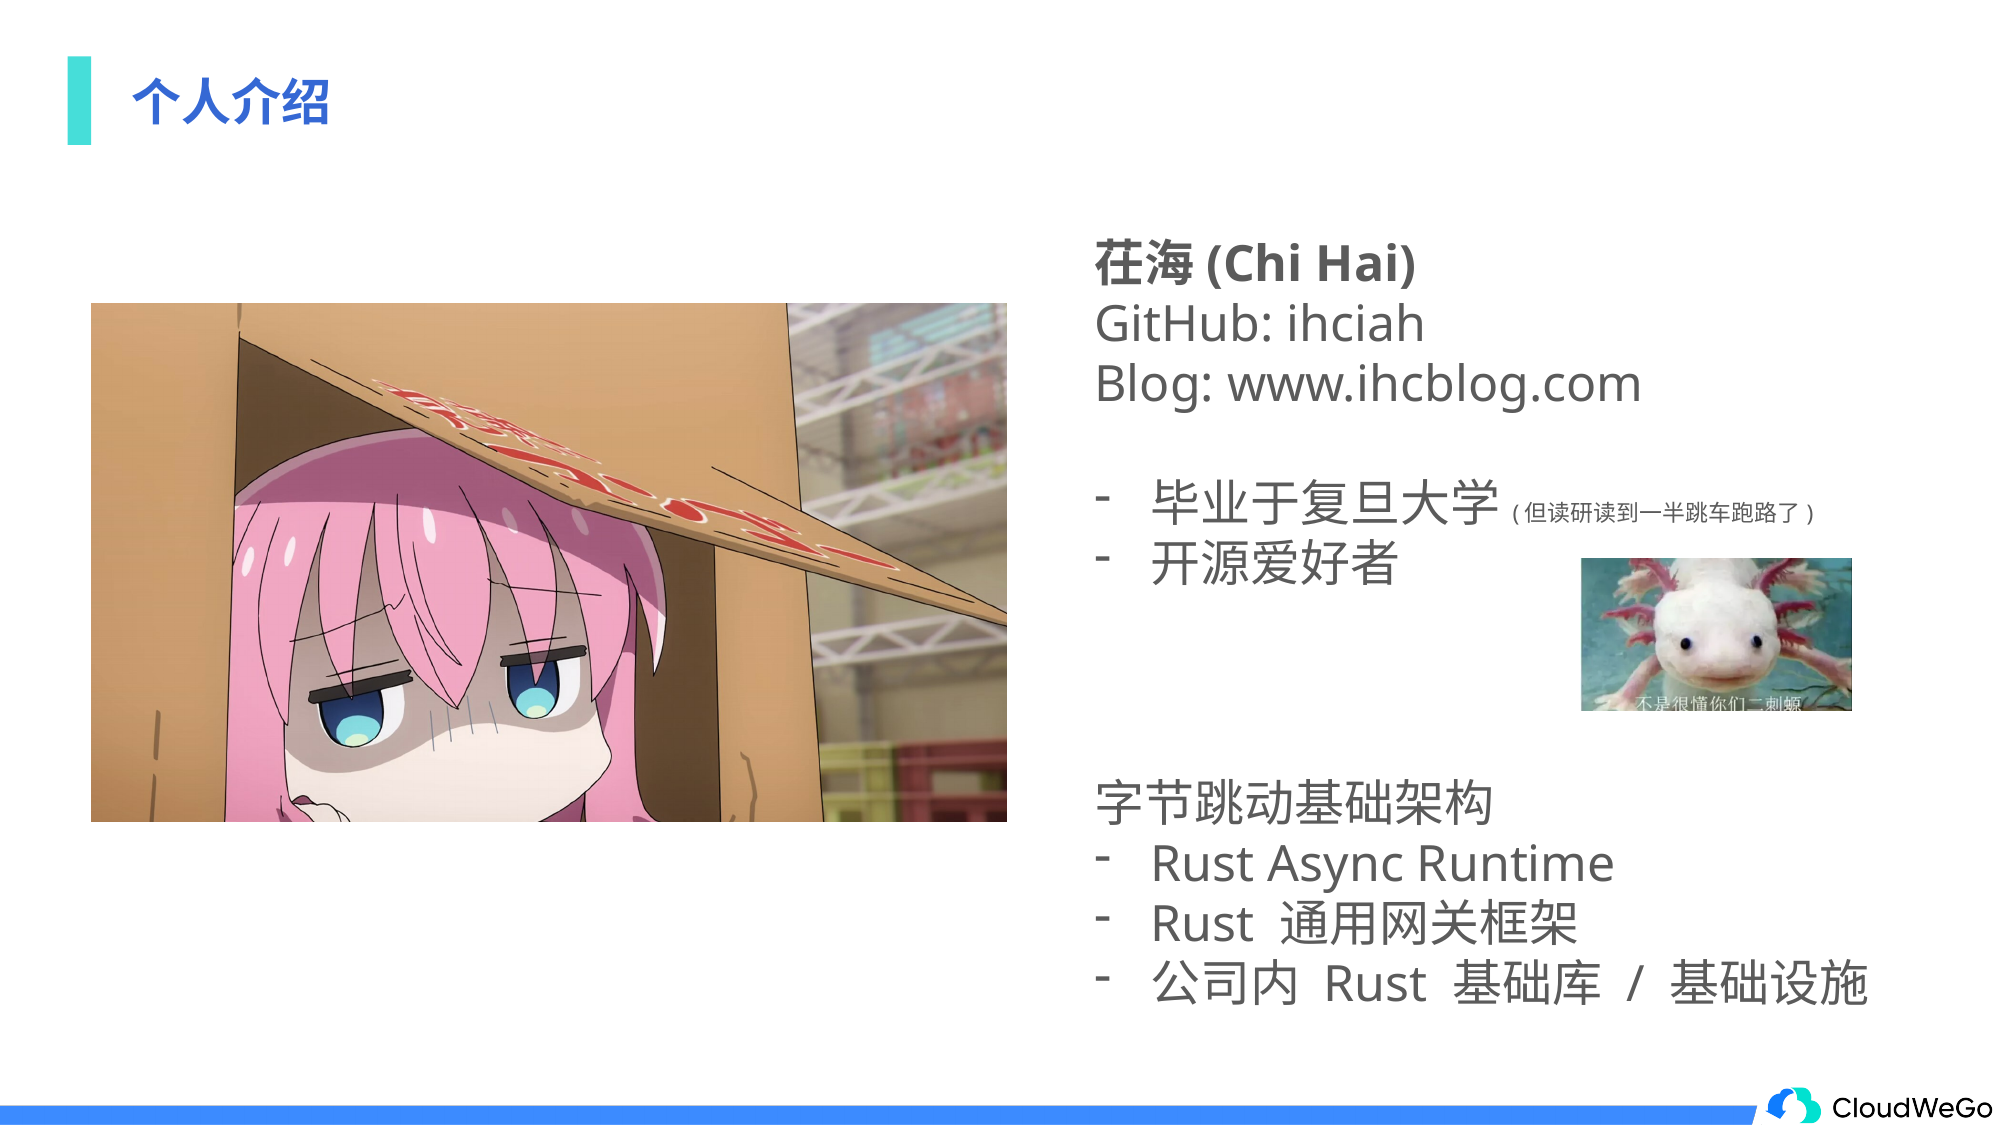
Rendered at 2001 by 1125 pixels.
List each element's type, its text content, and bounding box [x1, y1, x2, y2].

text_box [66, 55, 92, 146]
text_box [0, 1045, 2000, 1125]
text_box 茌海(Chi Hai) GitHub: ihciah Blog: www.ihcblog.com 毕业于复旦大学(但读研读到一半跳车跑路了) 开源爱好者 字节跳动基础架构 Rust Async Runtime Rust 通用网关框架 公司内 Rust 基础库 / 基础设施 [1079, 223, 1928, 1045]
picture [91, 303, 1007, 822]
picture [1580, 558, 1852, 711]
text_box 个人介绍 [116, 63, 346, 139]
